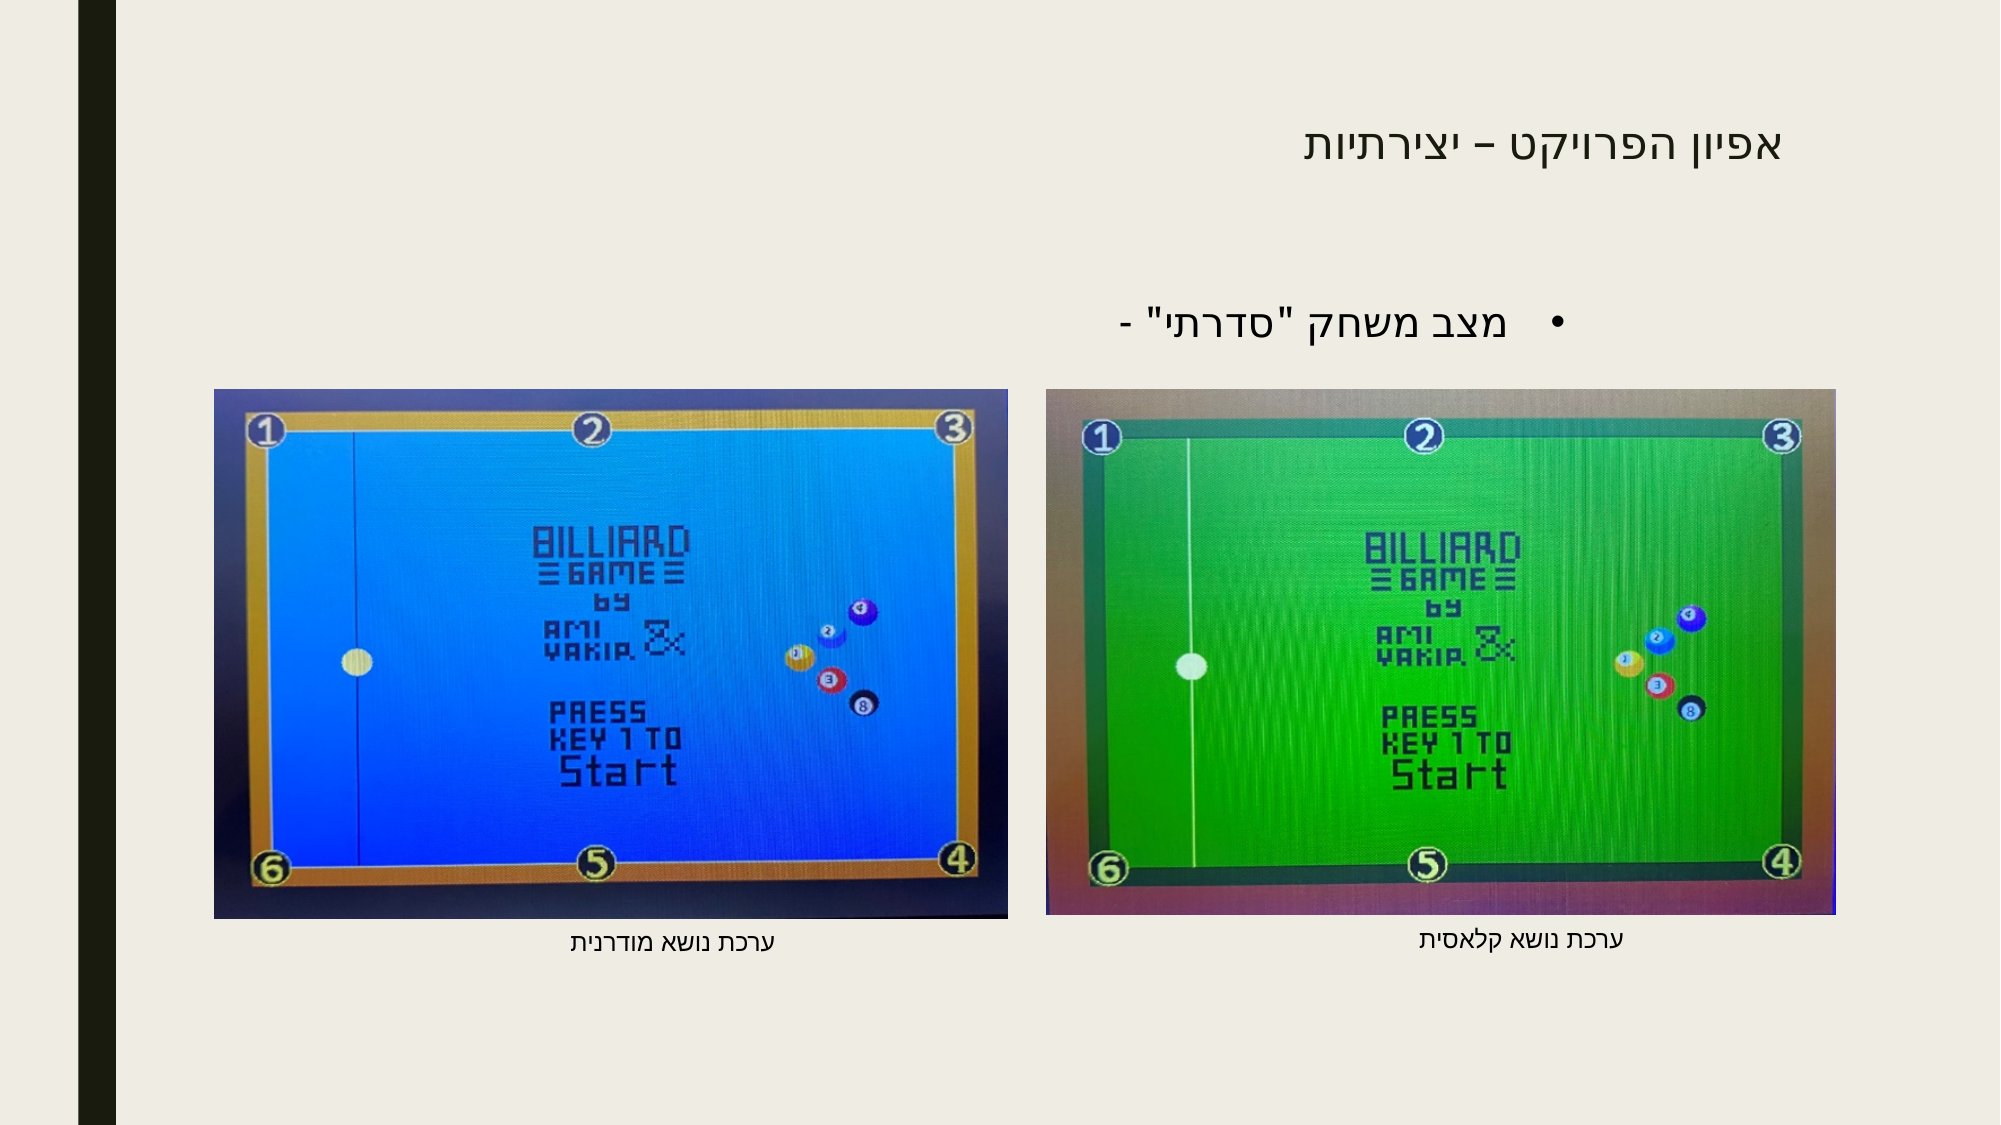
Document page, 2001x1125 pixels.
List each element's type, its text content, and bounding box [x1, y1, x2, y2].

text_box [1046, 389, 1836, 987]
text_box מצב משחק "סדרתי" - [361, 280, 1655, 411]
title אפיון הפרויקט – יצירתיות [225, 112, 1800, 281]
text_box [214, 389, 1008, 990]
